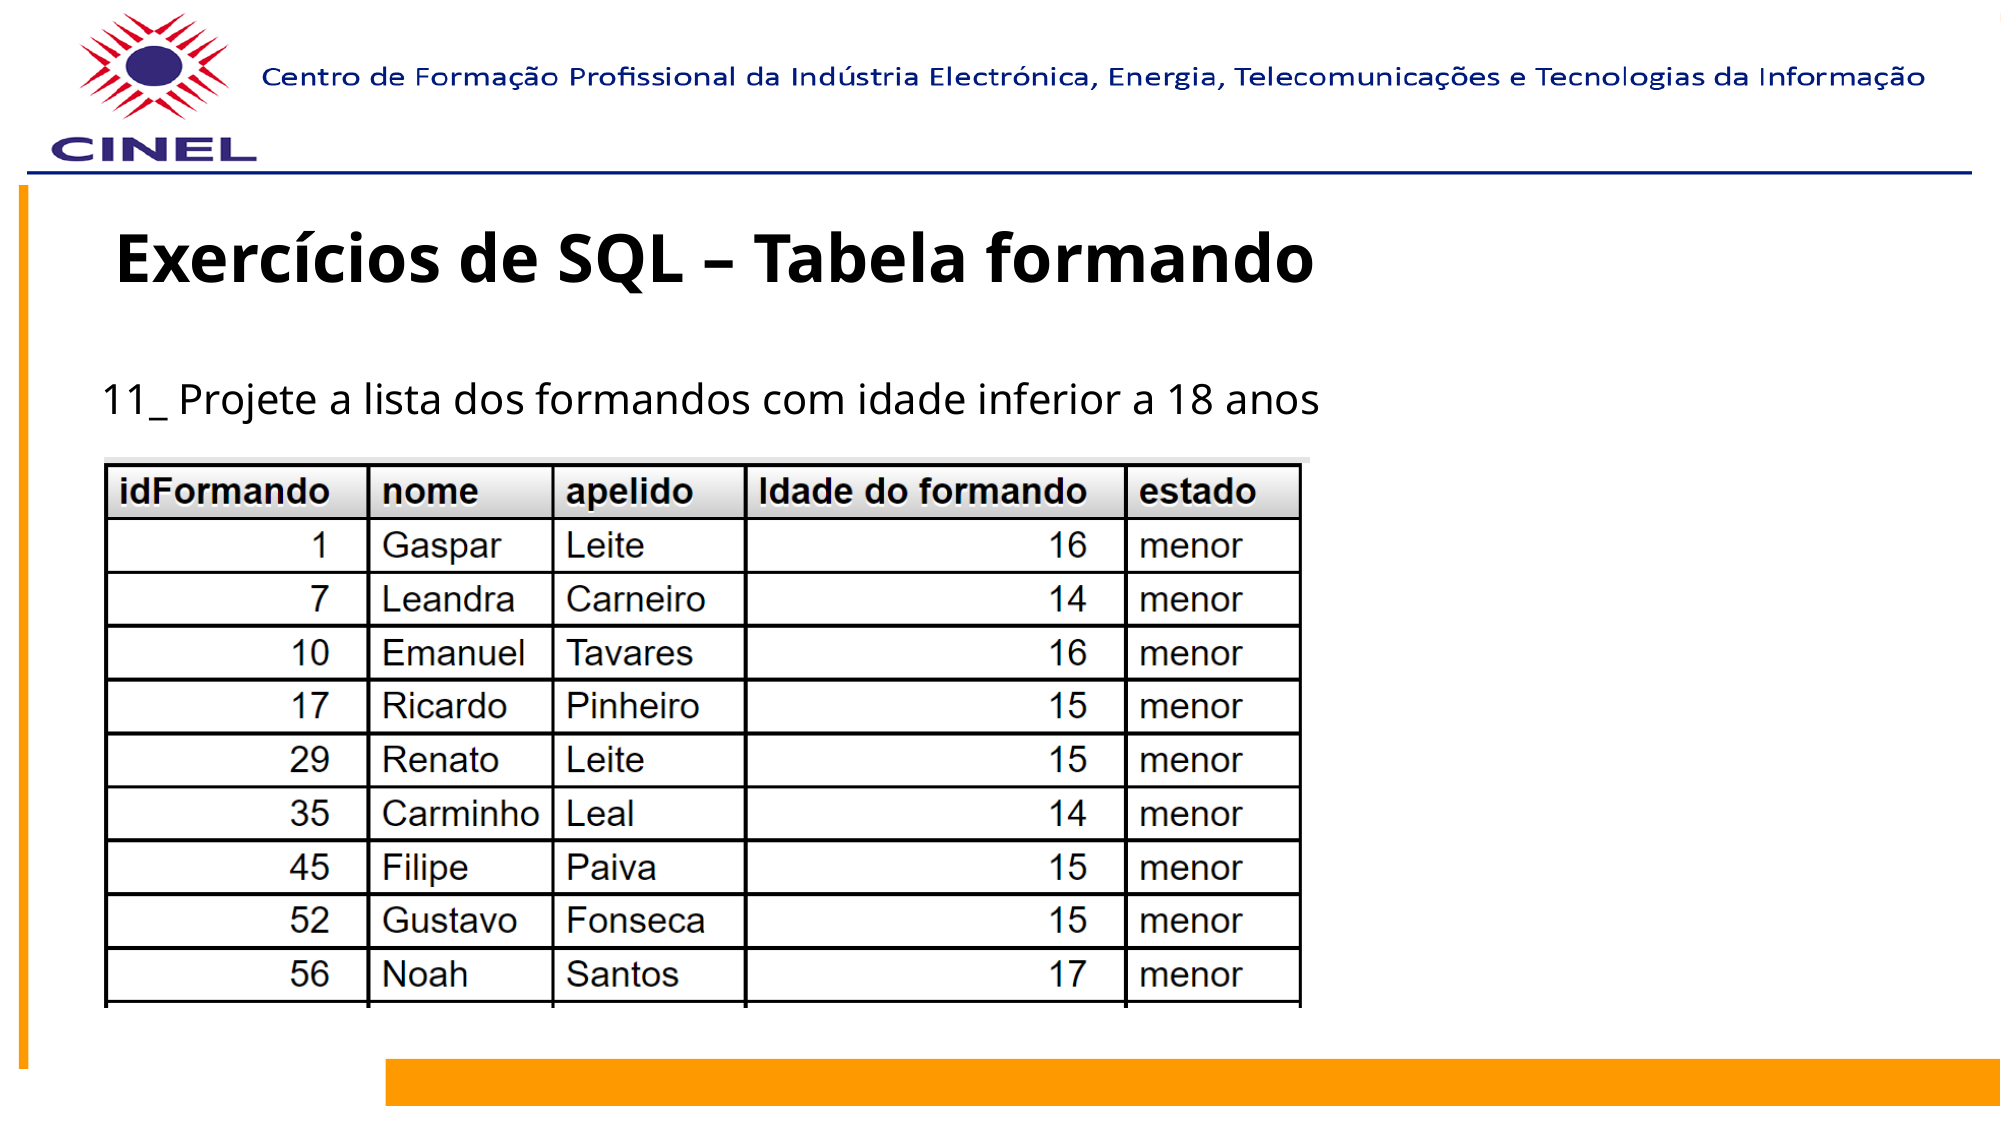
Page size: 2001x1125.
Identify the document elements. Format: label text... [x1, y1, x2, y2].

title Exercícios de SQL – Tabela formando [99, 162, 1900, 350]
picture [7, 8, 2000, 185]
picture [99, 457, 1310, 1009]
list 11_ Projete a lista dos formandos com idade inferior a 18 anos [86, 349, 1887, 993]
